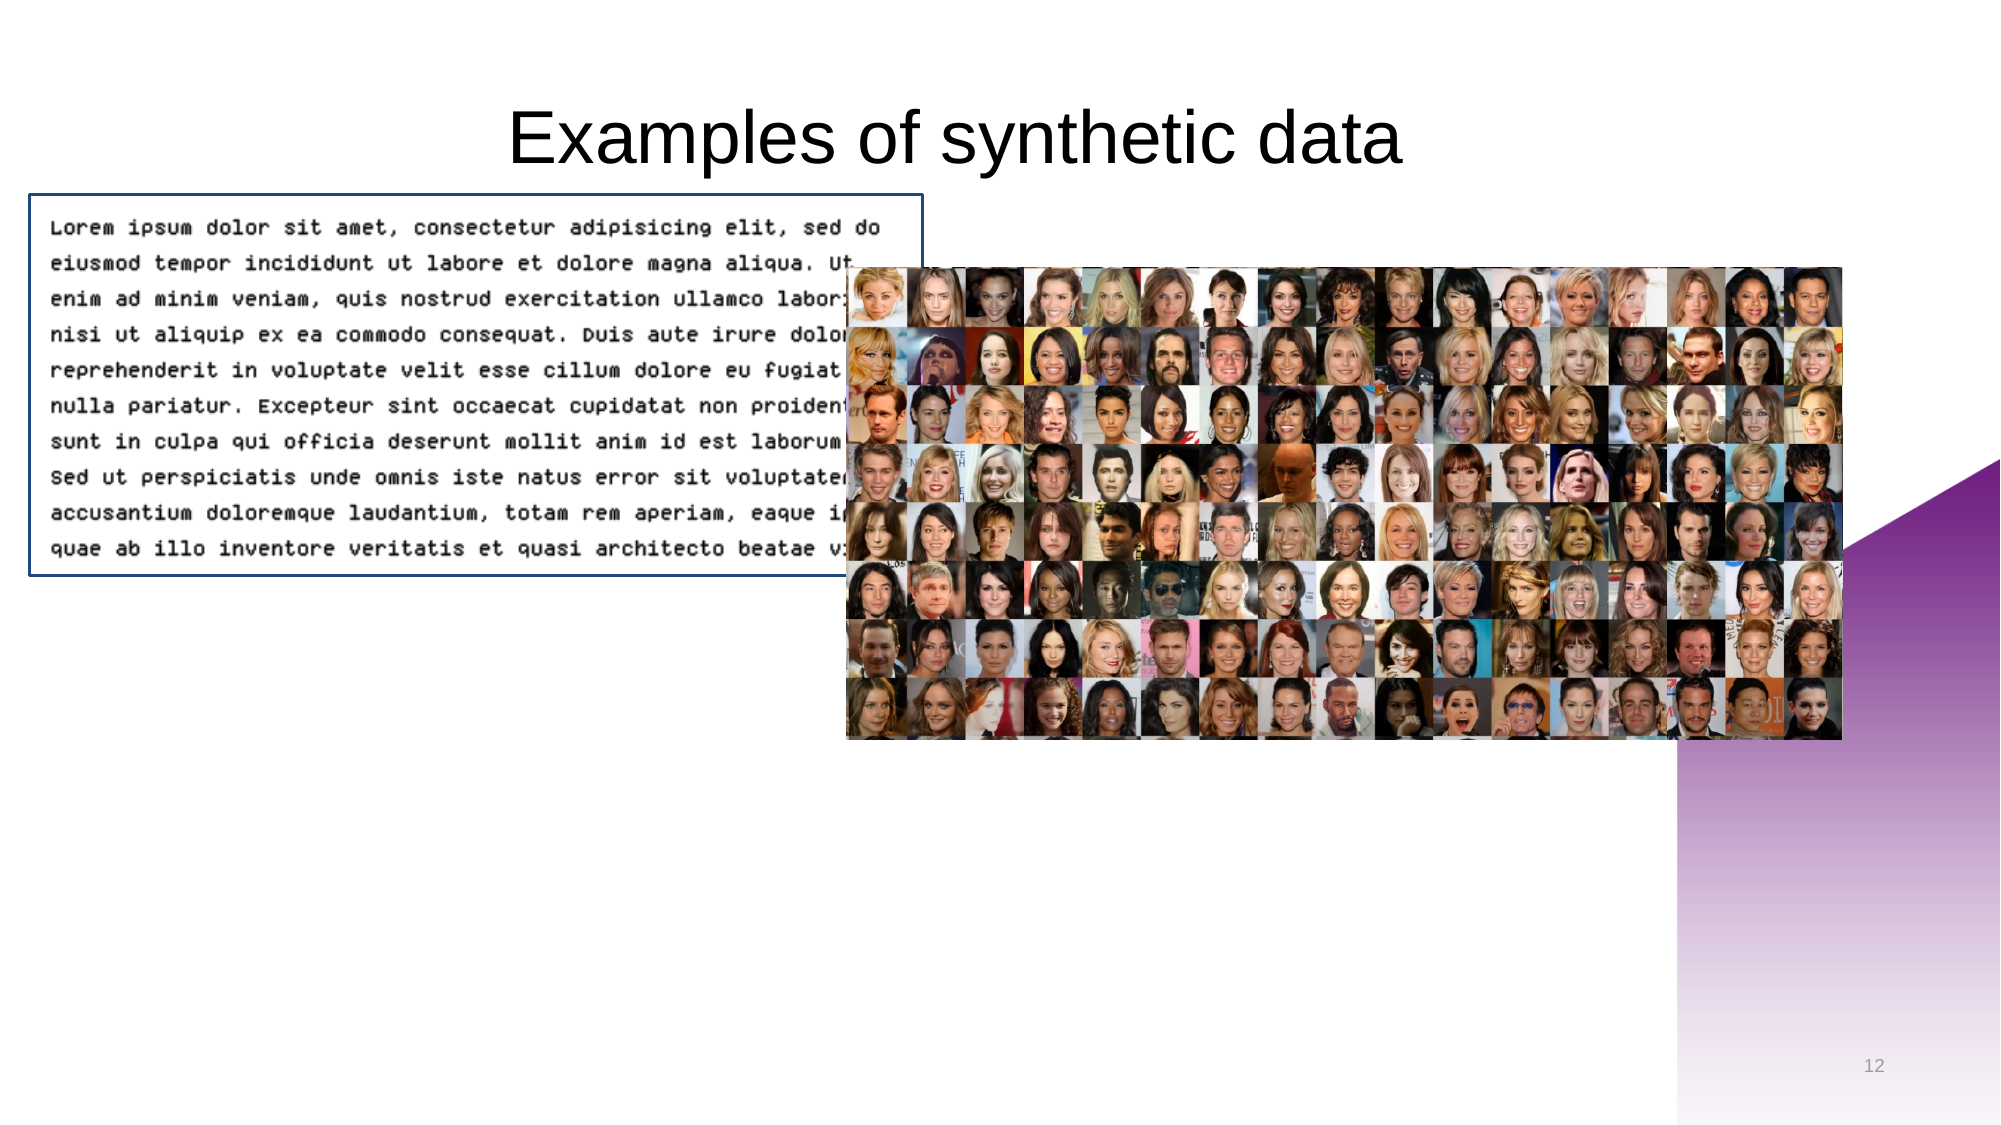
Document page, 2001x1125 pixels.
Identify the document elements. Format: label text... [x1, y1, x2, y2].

title Examples of synthetic data [137, 88, 1775, 179]
picture [31, 196, 2000, 1125]
slide_number 12 [1433, 1035, 1900, 1095]
